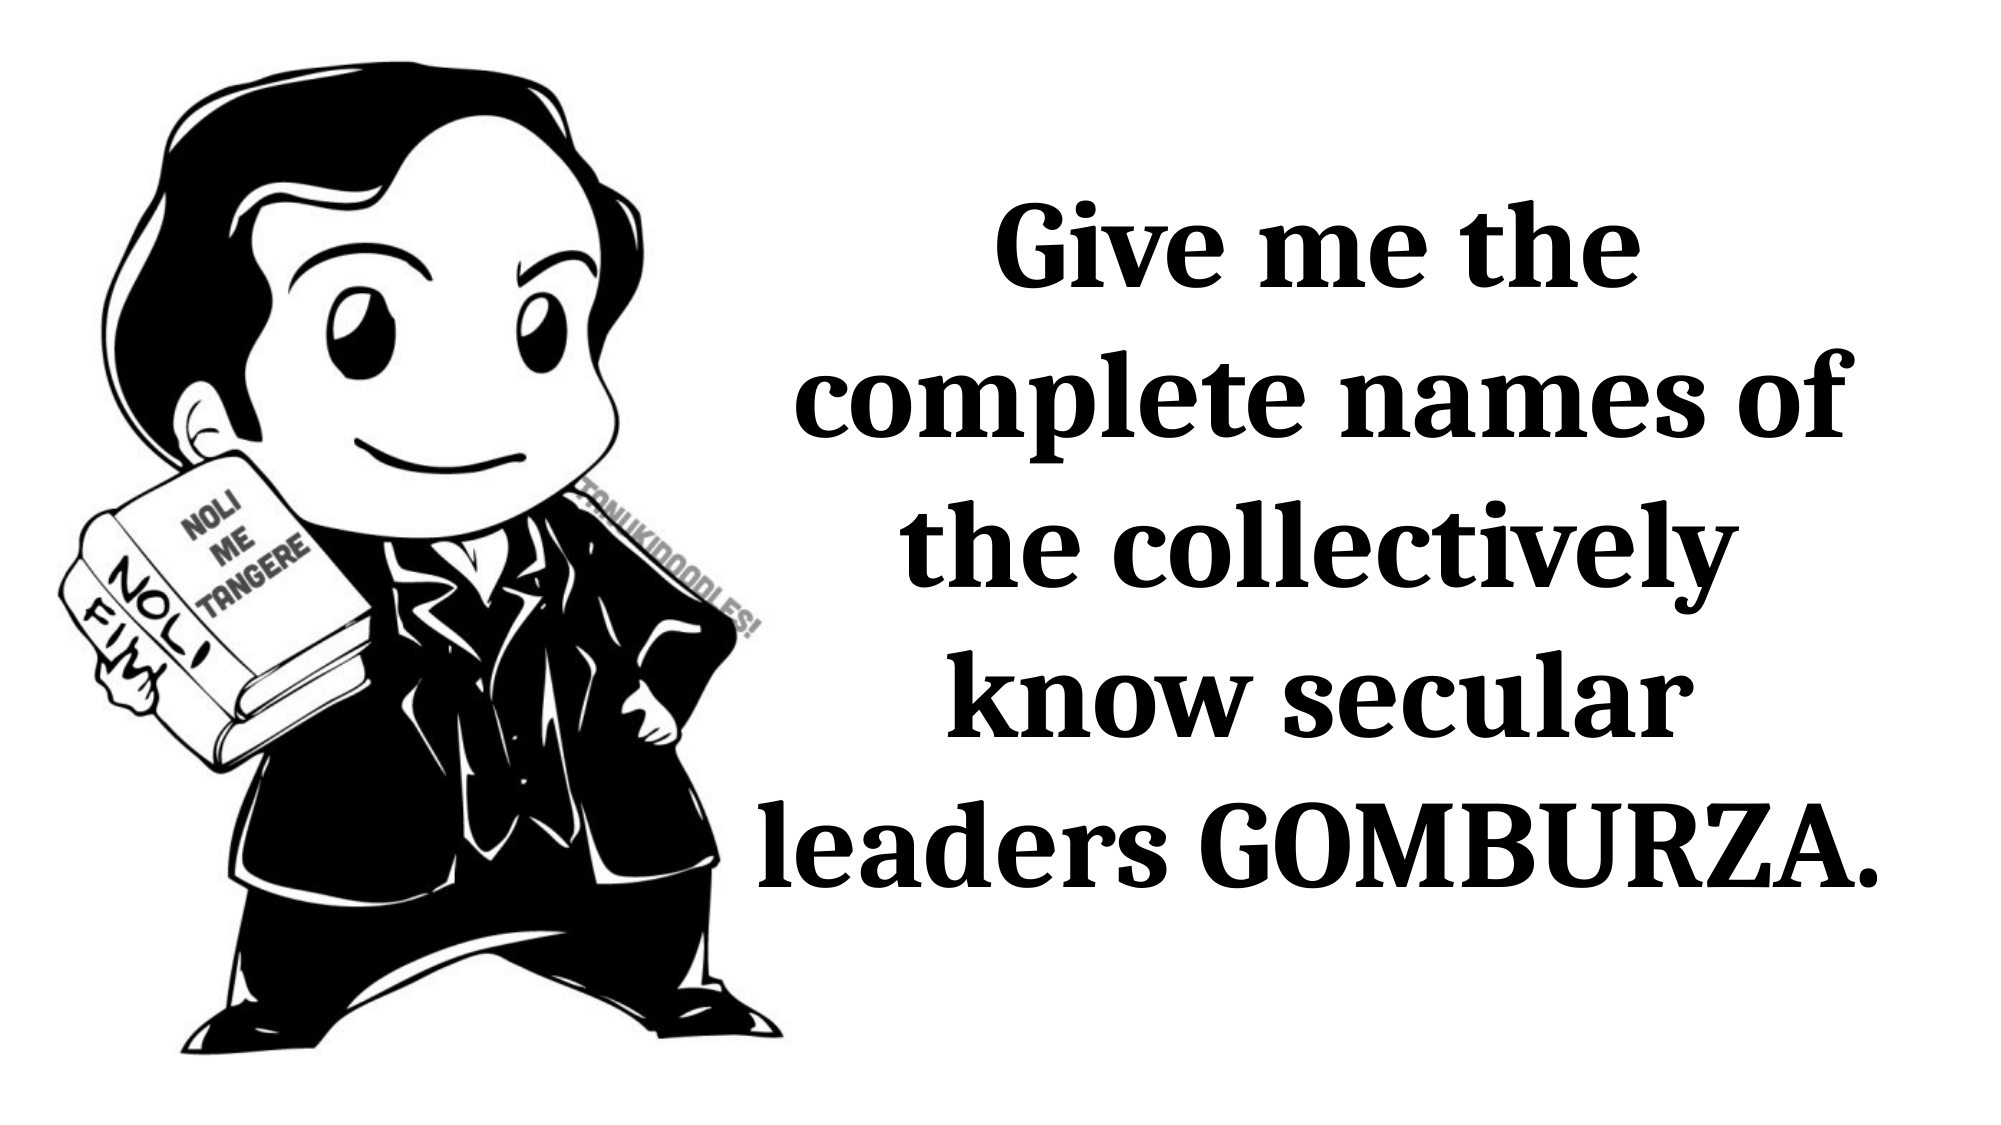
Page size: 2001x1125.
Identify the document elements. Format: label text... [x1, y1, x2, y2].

text_box Give me the complete names of the collectively know secular leaders GOMBURZA. [861, 154, 1911, 920]
picture [0, 0, 861, 1125]
